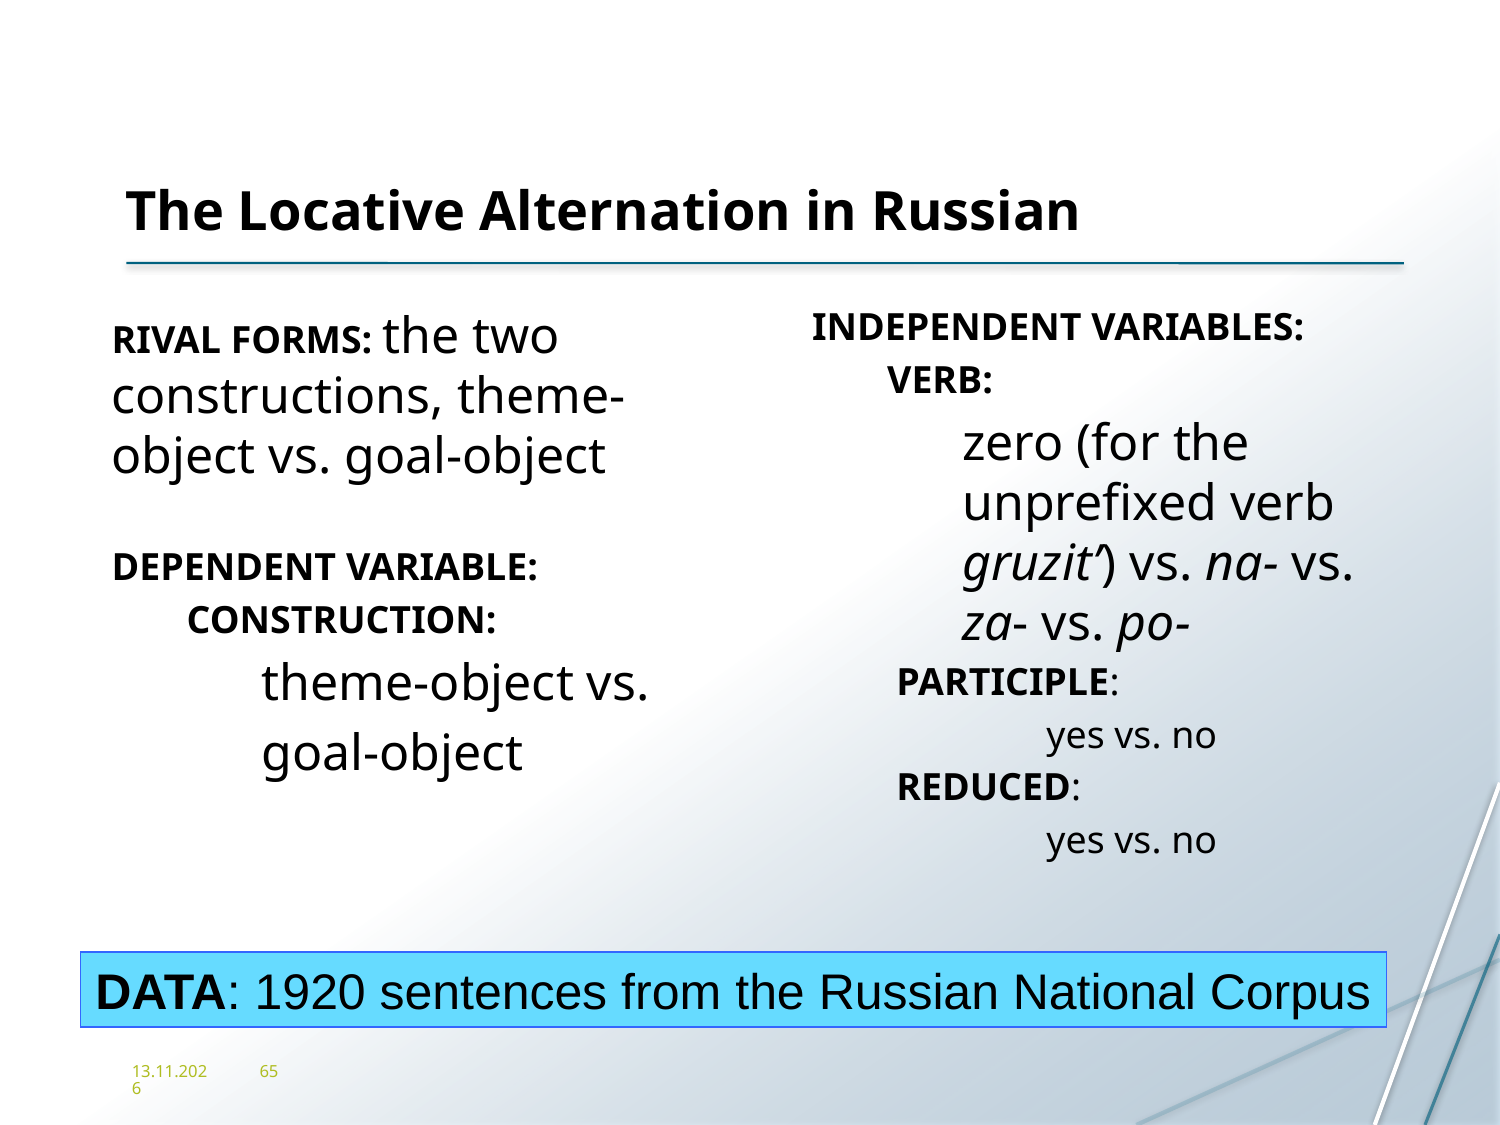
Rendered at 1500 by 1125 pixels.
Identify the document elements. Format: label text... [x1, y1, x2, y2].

list INDEPENDENT VARIABLES: VERB: zero (for the unprefixed verb gruzit’) vs. na- vs. za- vs. po- PARTICIPLE: yes vs. no REDUCED: yes vs. no [797, 295, 1424, 988]
slide_number 65 [244, 1042, 720, 1103]
text_box DATA: 1920 sentences from the Russian National Corpus [80, 952, 1387, 1027]
list RIVAL FORMS: the two constructions, theme-object vs. goal-object DEPENDENT VARIABLE: CONSTRUCTION: theme-object vs. goal-object [96, 295, 739, 952]
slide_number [116, 1042, 224, 1103]
title The Locative Alternation in Russian [109, 49, 1403, 249]
